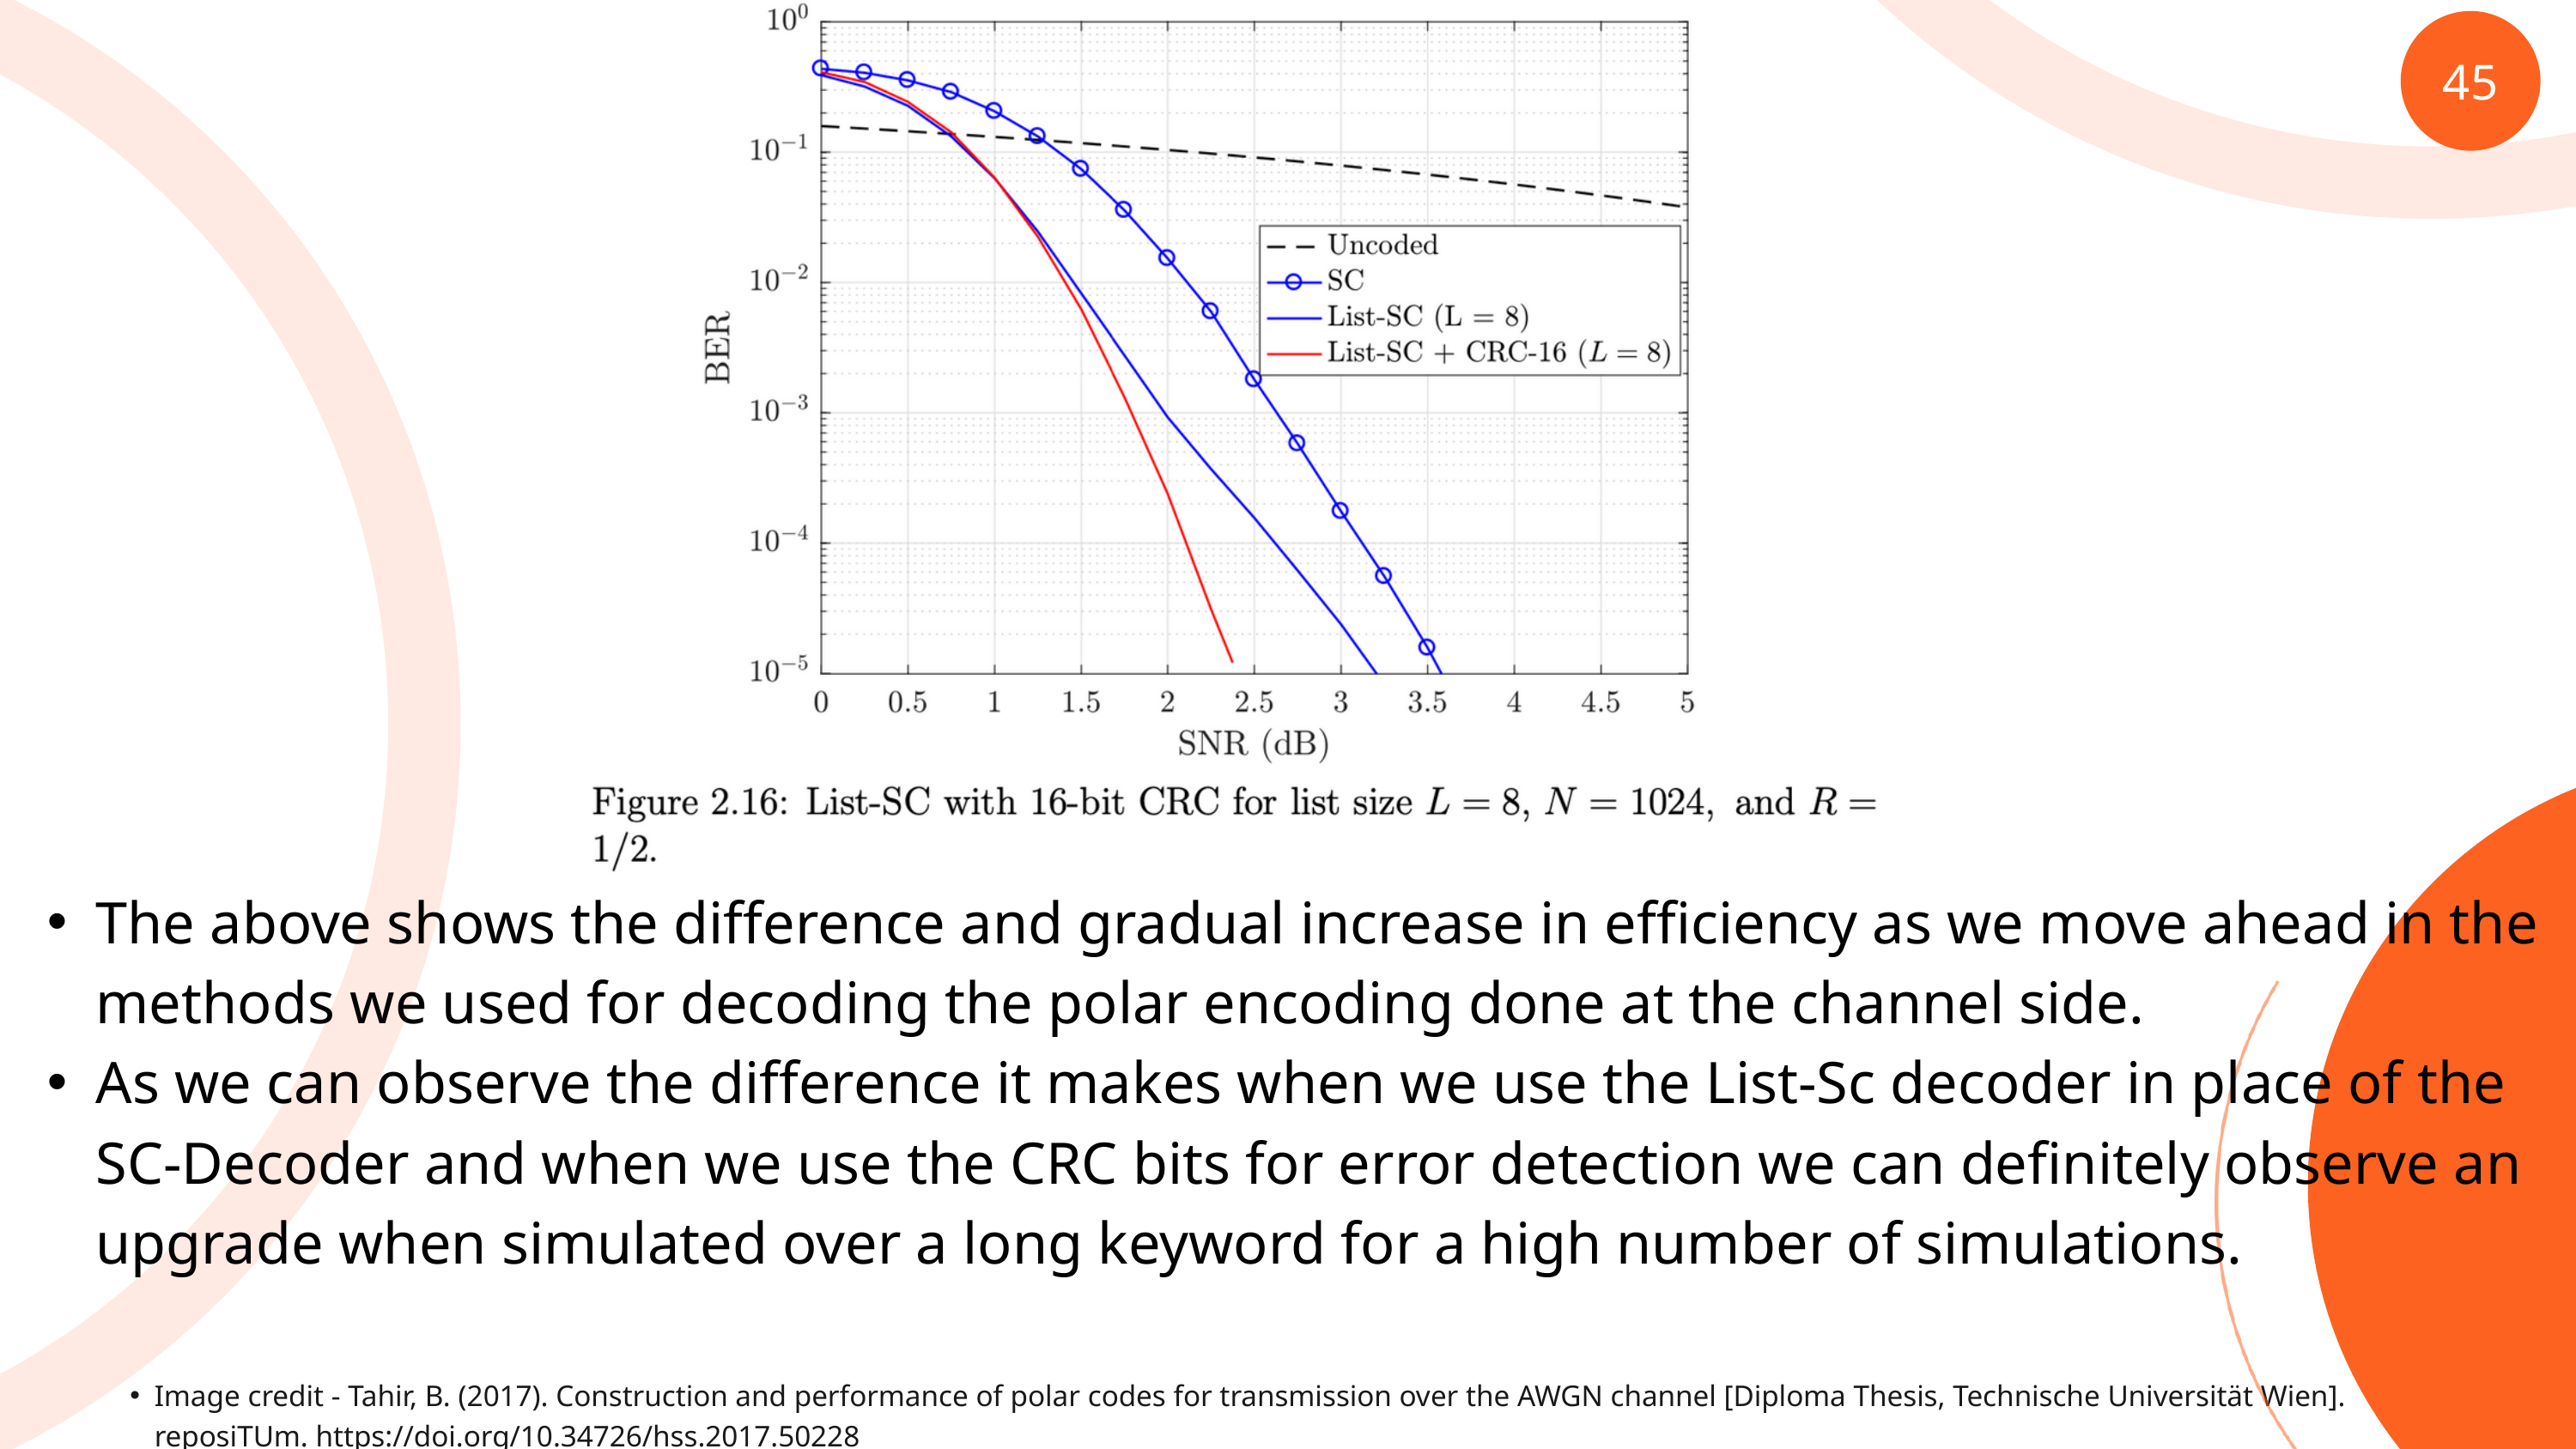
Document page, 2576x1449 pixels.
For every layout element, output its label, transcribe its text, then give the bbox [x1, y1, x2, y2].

text_box Image credit - Tahir, B. (2017). Construction and performance of polar codes for transmission over the AWGN channel [Diploma Thesis, Technische Universität Wien]. reposiTUm. https://doi.org/10.34726/hss.2017.50228 [429, 1372, 2214, 1449]
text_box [1656, 0, 2576, 183]
text_box The above shows the difference and gradual increase in efficiency as we move ahead in the methods we used for decoding the polar encoding done at the channel side. As we can observe the difference it makes when we use the List-Sc decoder in place of the SC-Decoder and when we use the CRC bits for error detection we can definitely observe an upgrade when simulated over a long keyword for a high number of simulations. [429, 875, 2303, 1276]
text_box [2214, 1276, 2303, 1449]
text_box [0, 0, 425, 1449]
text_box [2307, 757, 2576, 1449]
text_box [553, 0, 2023, 875]
